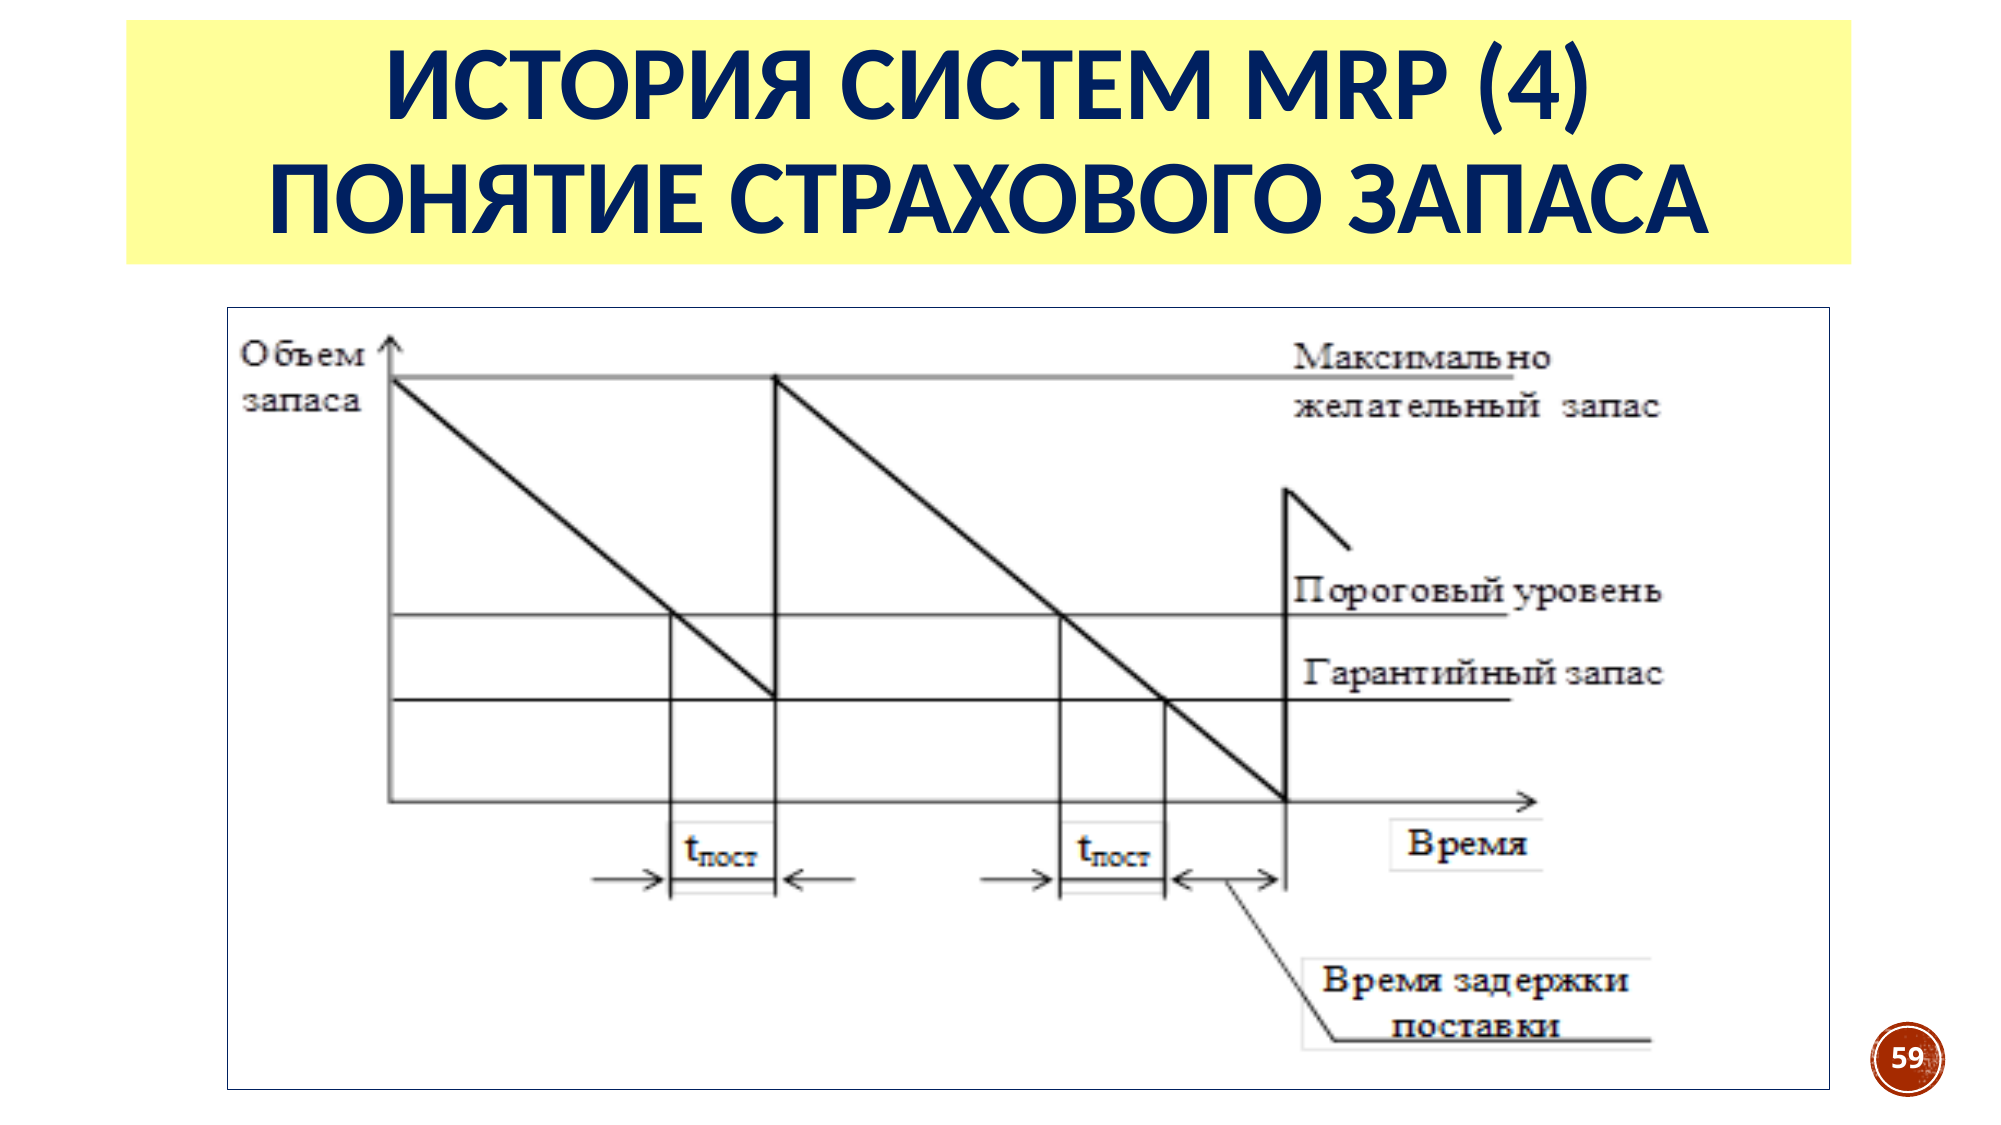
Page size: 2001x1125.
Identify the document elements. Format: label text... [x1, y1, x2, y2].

slide_number 59 [1855, 1028, 1961, 1089]
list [229, 315, 1827, 1087]
title История систем MRP (4) Понятие страхового запаса [126, 20, 1852, 265]
